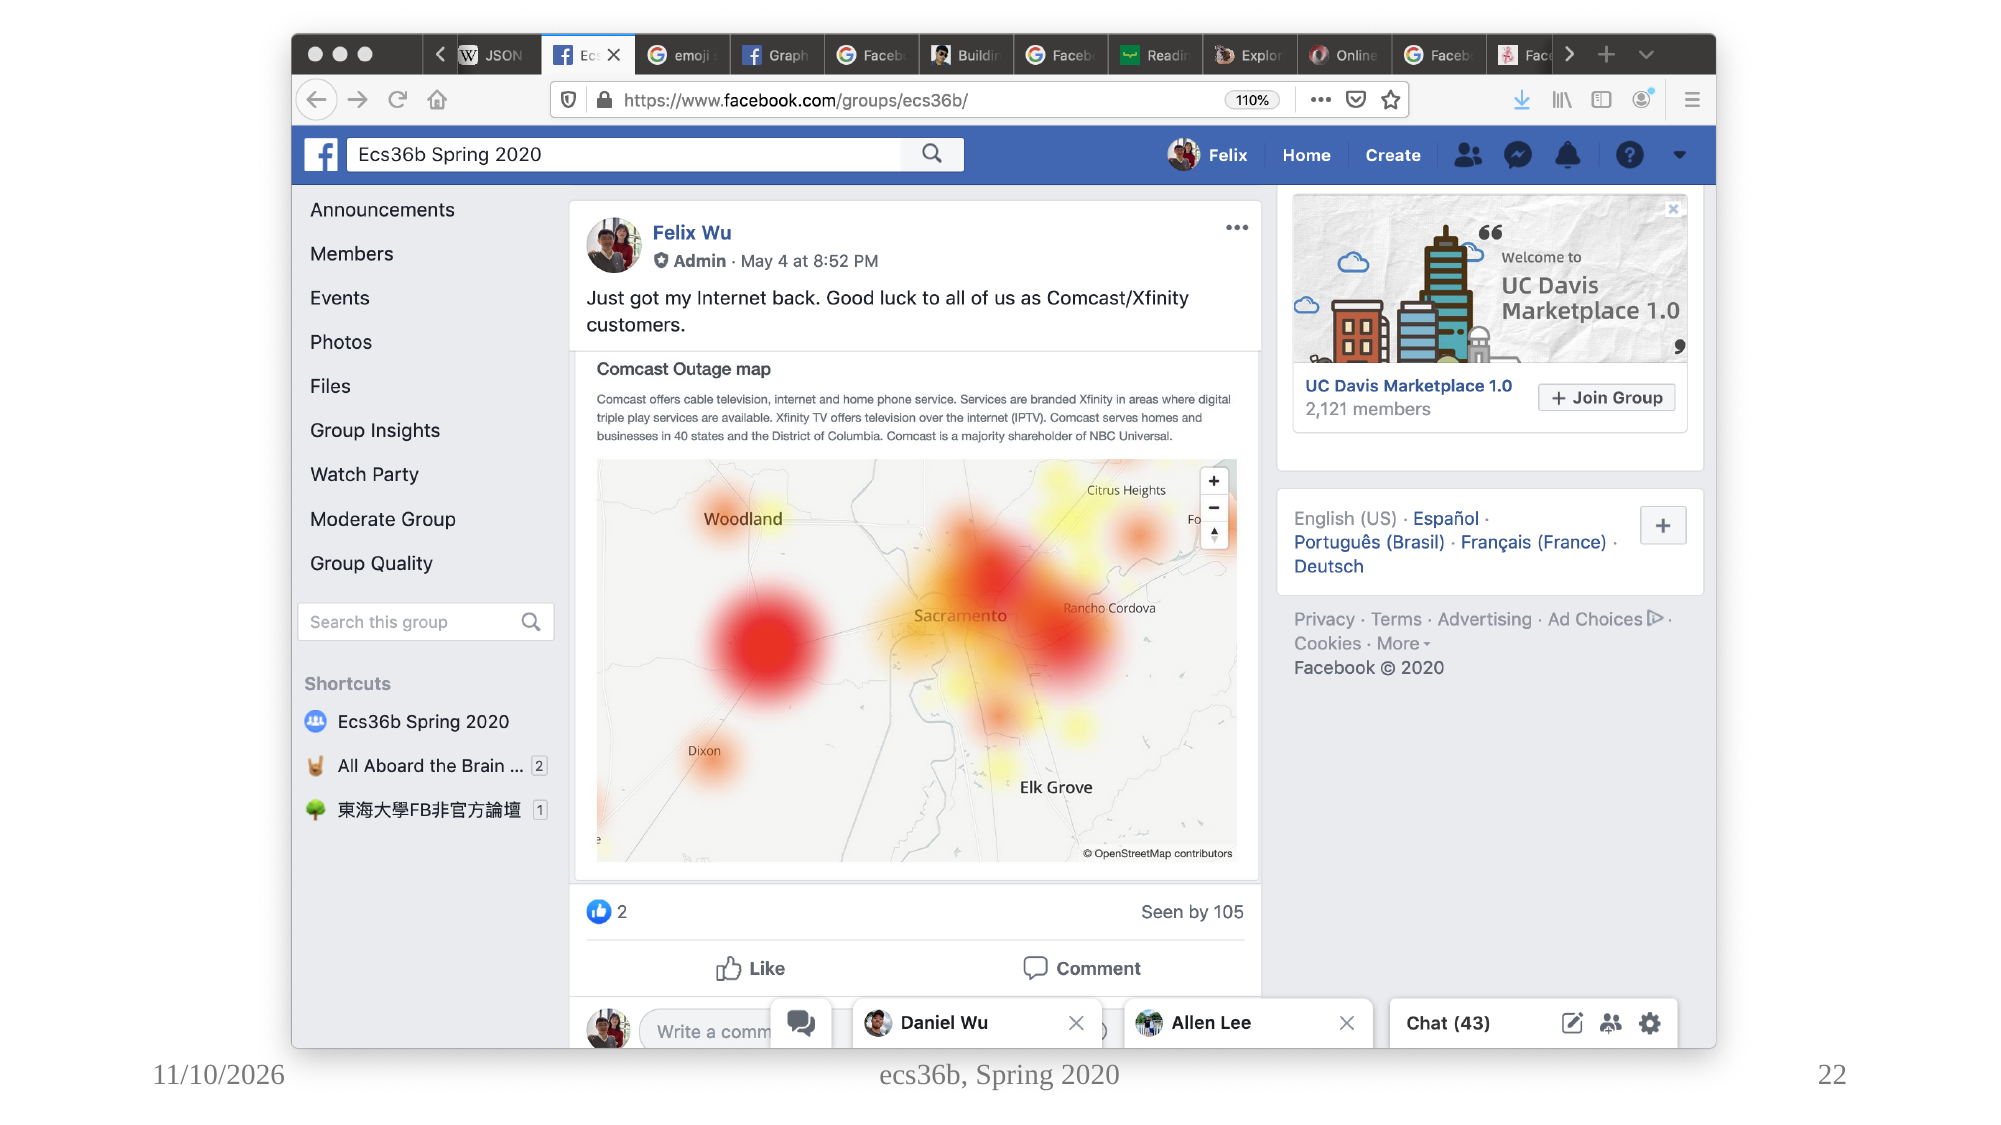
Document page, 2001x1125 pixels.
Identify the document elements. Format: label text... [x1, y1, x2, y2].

slide_number 22 [1412, 1042, 1863, 1103]
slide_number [137, 1042, 588, 1103]
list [249, 0, 1758, 1101]
